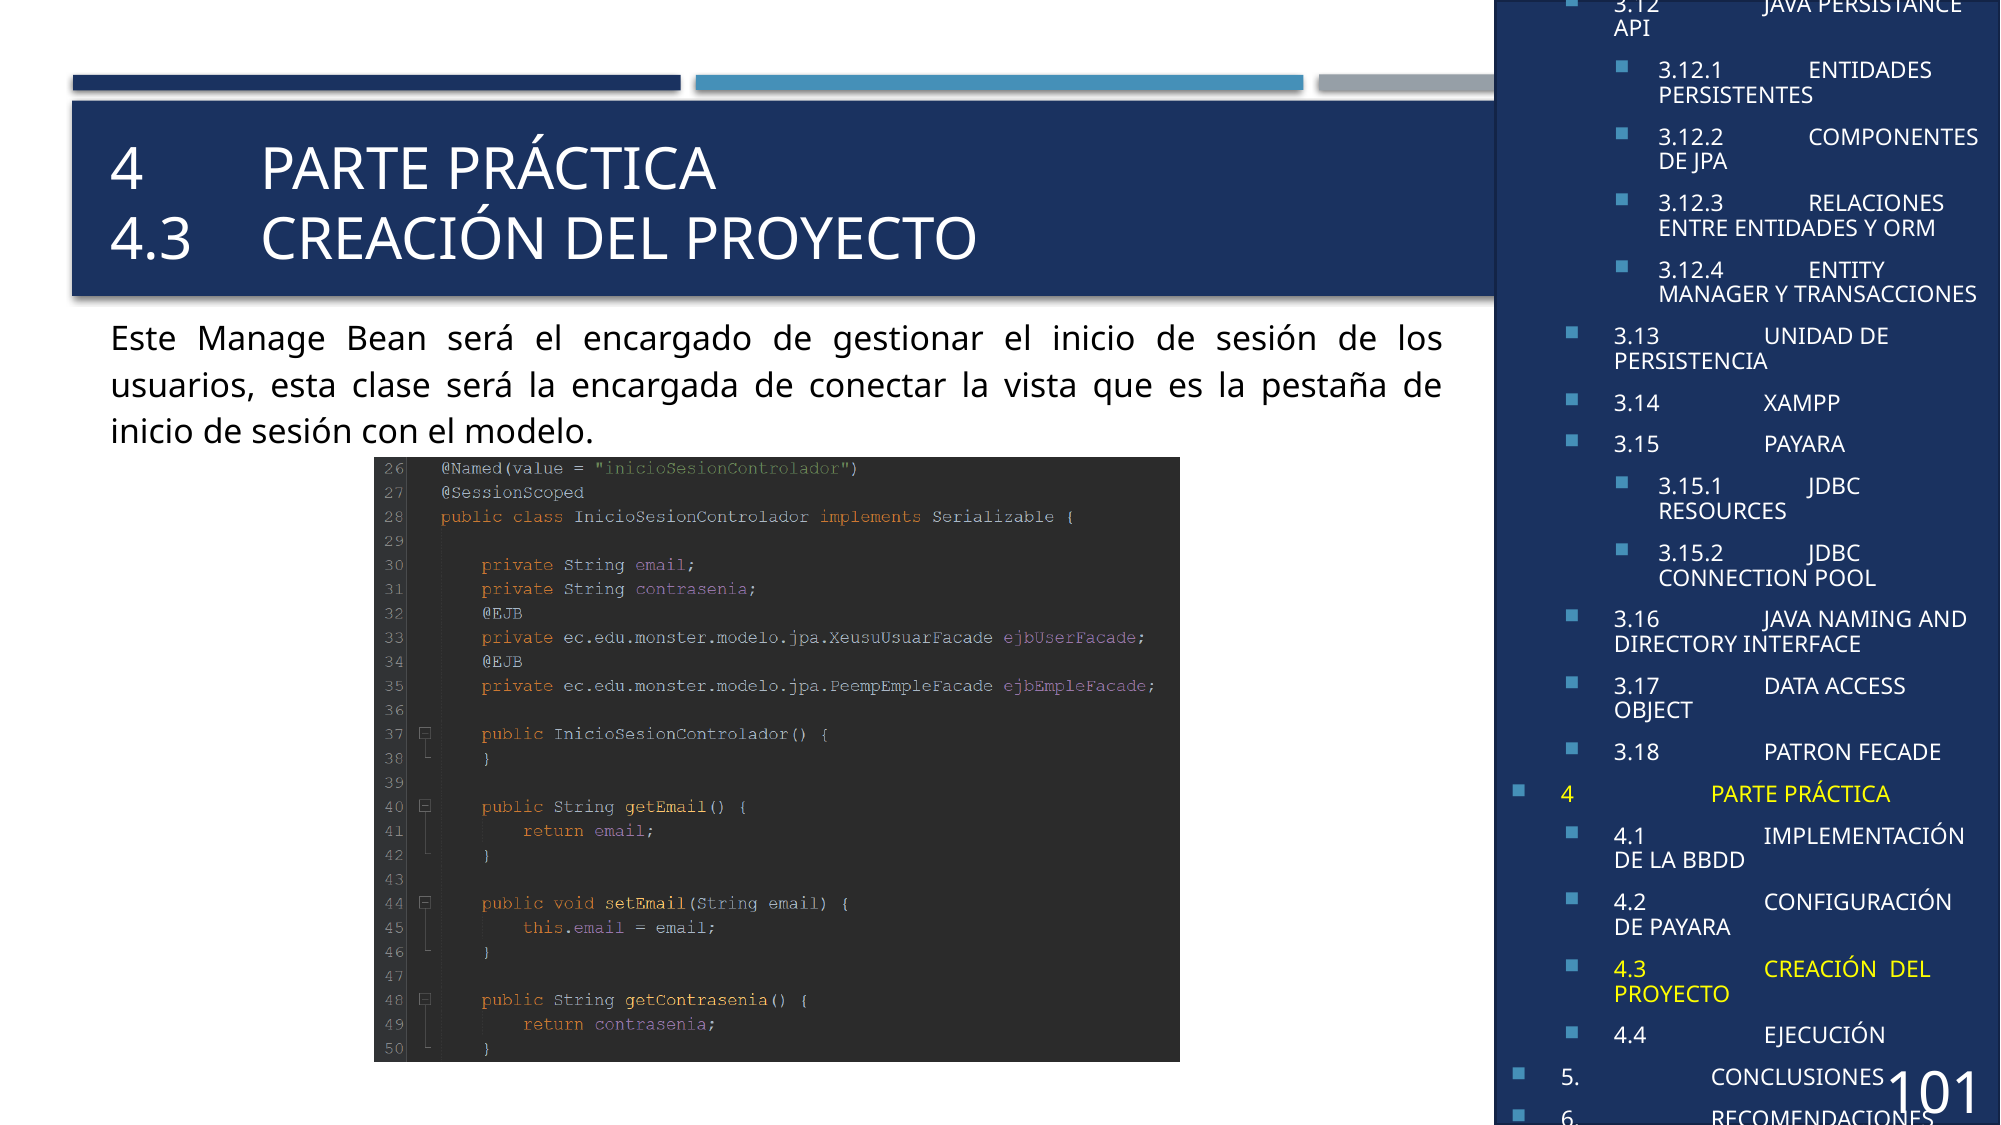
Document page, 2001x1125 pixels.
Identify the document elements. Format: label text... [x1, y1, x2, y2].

text_box 3.12 JAVA PERSISTANCE API 3.12.1 ENTIDADES PERSISTENTES 3.12.2 COMPONENTES DE JPA 3.12.3 RELACIONES ENTRE ENTIDADES Y ORM 3.12.4 ENTITY MANAGER Y TRANSACCIONES 3.13 UNIDAD DE PERSISTENCIA 3.14 XAMPP 3.15 PAYARA 3.15.1 JDBC RESOURCES 3.15.2 JDBC CONNECTION POOL 3.16 JAVA NAMING AND DIRECTORY INTERFACE 3.17 DATA ACCESS OBJECT 3.18 PATRON FECADE 4 PARTE PRÁCTICA 4.1 IMPLEMENTACIÓN DE LA BBDD 4.2 CONFIGURACIÓN DE PAYARA 4.3 CREACIÓN DEL PROYECTO 4.4 EJECUCIÓN 5. CONCLUSIONES 6. RECOMENDACIONES [1494, 0, 2000, 1125]
slide_number 101 [1827, 1065, 2000, 1125]
title 4 Parte práctica 4.3 CREACIÓN DEL PROYECTO [95, 112, 1494, 279]
picture [373, 457, 1181, 1062]
list Este Manage Bean será el encargado de gestionar el inicio de sesión de los usuarios, esta clase será la encargada de conectar la vista que es la pestaña de inicio de sesión con el modelo. [95, 303, 1459, 458]
